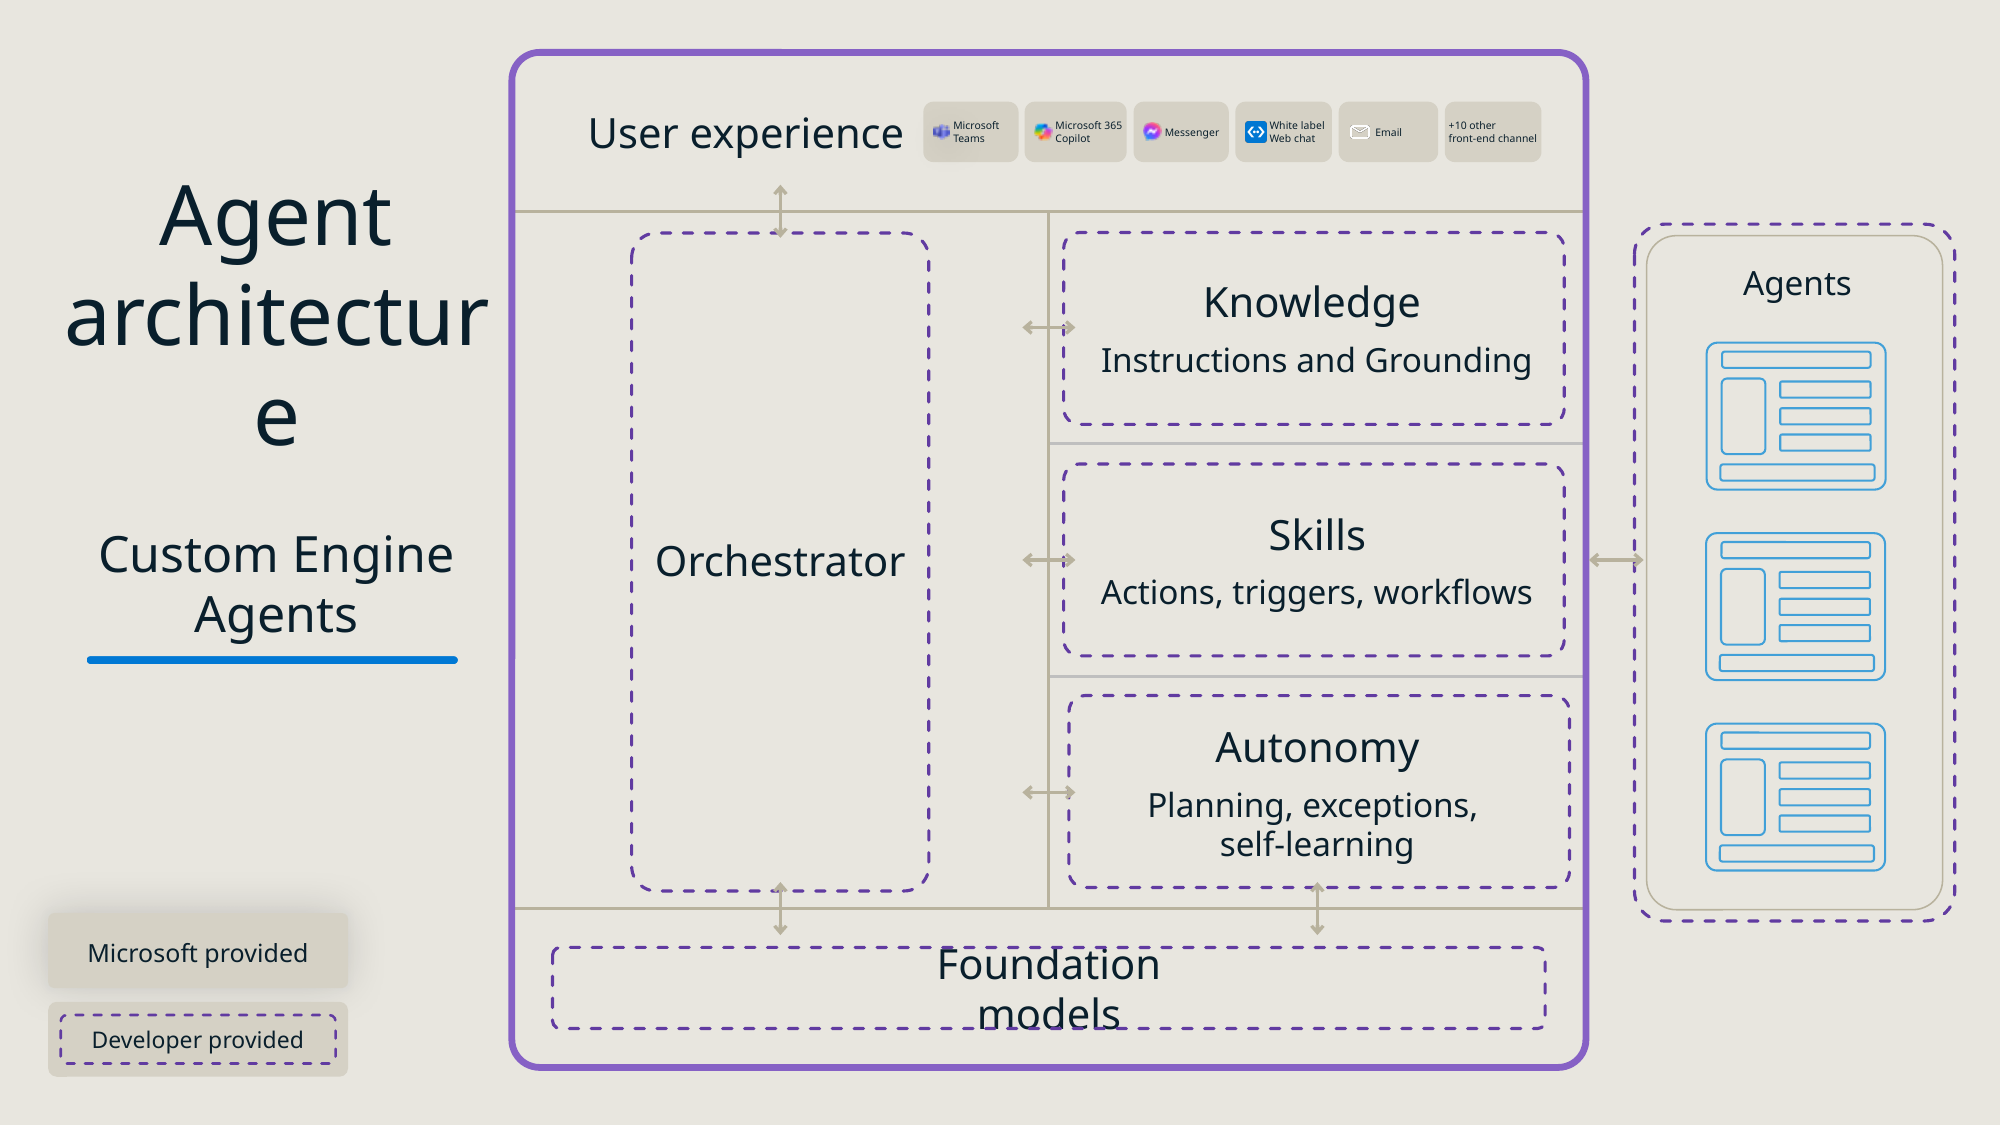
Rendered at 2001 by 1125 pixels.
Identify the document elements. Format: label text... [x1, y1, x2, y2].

text_box [86, 656, 458, 664]
title Agent architecture Custom Engine Agents [48, 161, 505, 642]
text_box Developer provided [47, 1000, 349, 1078]
text_box Microsoft provided [47, 912, 349, 989]
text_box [511, 52, 1955, 1068]
text_box [59, 1014, 337, 1065]
